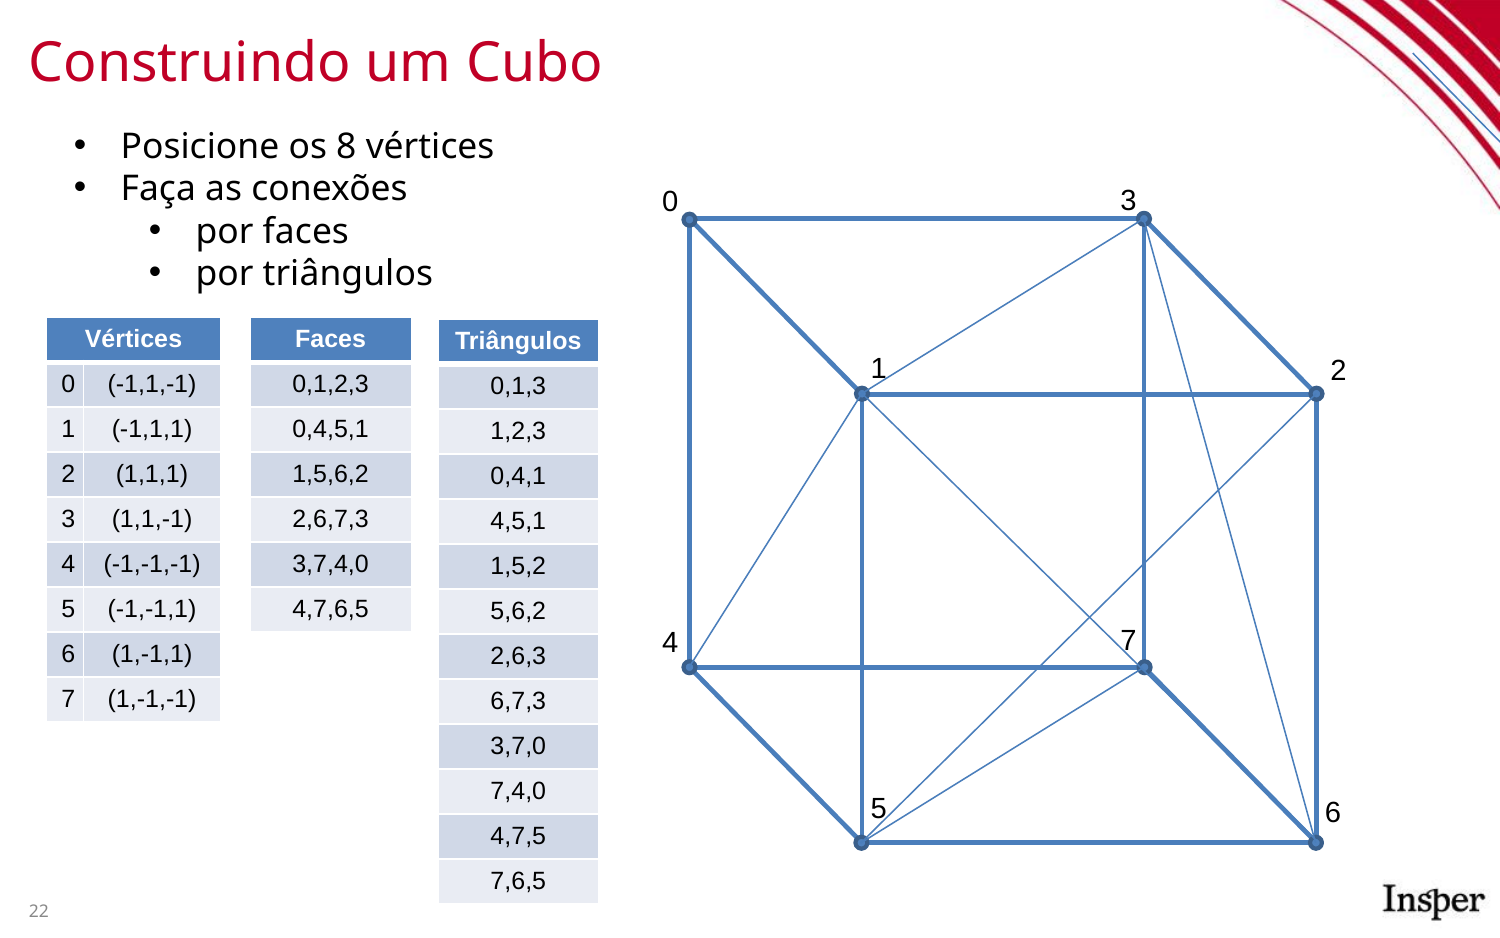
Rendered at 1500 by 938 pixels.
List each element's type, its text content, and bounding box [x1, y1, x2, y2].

table_cell 0 [47, 365, 83, 406]
table_cell 2,6,3 [439, 635, 598, 678]
table_cell (1,-1,-1) [84, 678, 220, 721]
table_cell 2 [47, 453, 83, 496]
table_cell 4 [47, 543, 83, 586]
table_cell 5,6,2 [439, 590, 598, 633]
table_cell 2,6,7,3 [251, 498, 411, 541]
table_cell (1,-1,1) [84, 633, 220, 676]
slide_number 22 [0, 887, 78, 938]
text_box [688, 218, 1317, 844]
table_cell 5 [47, 588, 83, 631]
picture [249, 229, 1500, 938]
title Construindo um Cubo [13, 18, 1397, 104]
table_header Faces [251, 318, 411, 360]
text_box 2 [1322, 343, 1354, 394]
table_cell 1,2,3 [439, 410, 598, 453]
table_cell (1,1,-1) [84, 498, 220, 541]
table_cell (-1,1,1) [84, 408, 220, 451]
list Posicione os 8 vértices Faça as conexões por faces por triângulos [58, 115, 1442, 395]
table_cell 4,7,6,5 [251, 588, 411, 631]
table_cell 1 [47, 408, 83, 451]
table_header Vértices [47, 318, 220, 360]
table_cell (-1,1,-1) [84, 365, 220, 406]
table_cell (-1,-1,1) [84, 588, 220, 631]
table_cell (-1,-1,-1) [84, 543, 220, 586]
text_box 4 [647, 615, 682, 666]
table_cell 0,1,3 [439, 367, 598, 408]
table_cell 1,5,6,2 [251, 453, 411, 496]
table_cell 4,7,5 [439, 815, 598, 858]
table_header Triângulos [439, 320, 598, 361]
table_cell 3 [47, 498, 83, 541]
table_cell 0,1,2,3 [251, 365, 411, 406]
table_cell 6,7,3 [439, 680, 598, 723]
table_cell 7 [47, 678, 83, 721]
table_cell 1,5,2 [439, 545, 598, 588]
table_cell (1,1,1) [84, 453, 220, 496]
table_cell 6 [47, 633, 83, 676]
table_cell 4,5,1 [439, 500, 598, 543]
picture [249, 0, 1500, 115]
table_cell 0,4,5,1 [251, 408, 411, 451]
table_cell 7,4,0 [439, 770, 598, 813]
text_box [1412, 52, 1500, 229]
text_box 6 [1322, 786, 1360, 837]
text_box 3 [1105, 173, 1144, 214]
table_cell 3,7,4,0 [251, 543, 411, 586]
table_cell 0,4,1 [439, 455, 598, 498]
table_cell 3,7,0 [439, 725, 598, 768]
table_cell 7,6,5 [439, 860, 598, 903]
text_box 0 [647, 175, 690, 225]
